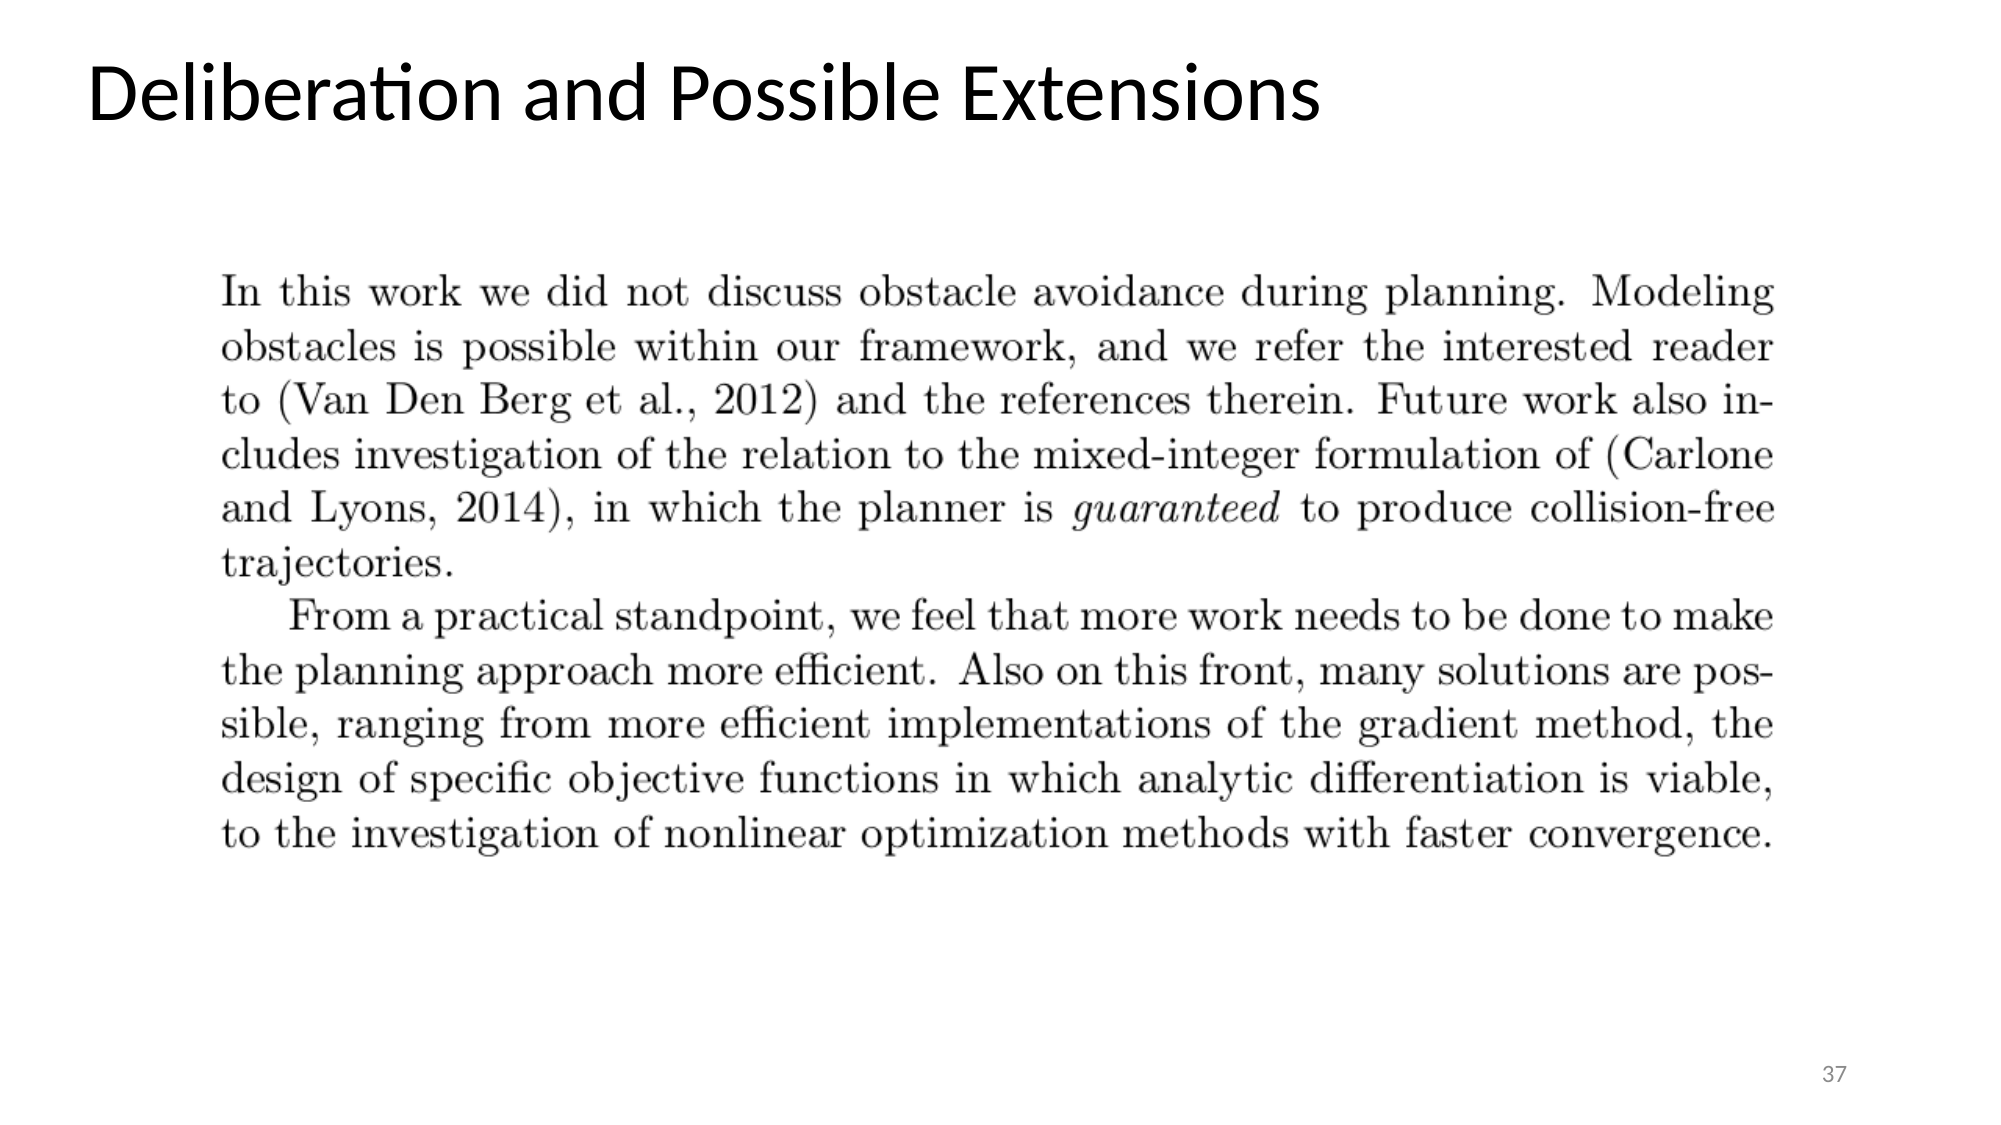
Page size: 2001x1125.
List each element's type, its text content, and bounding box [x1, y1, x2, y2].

text_box Deliberation and Possible Extensions [73, 30, 1338, 145]
slide_number 37 [1412, 1042, 1863, 1103]
picture [193, 251, 1807, 874]
